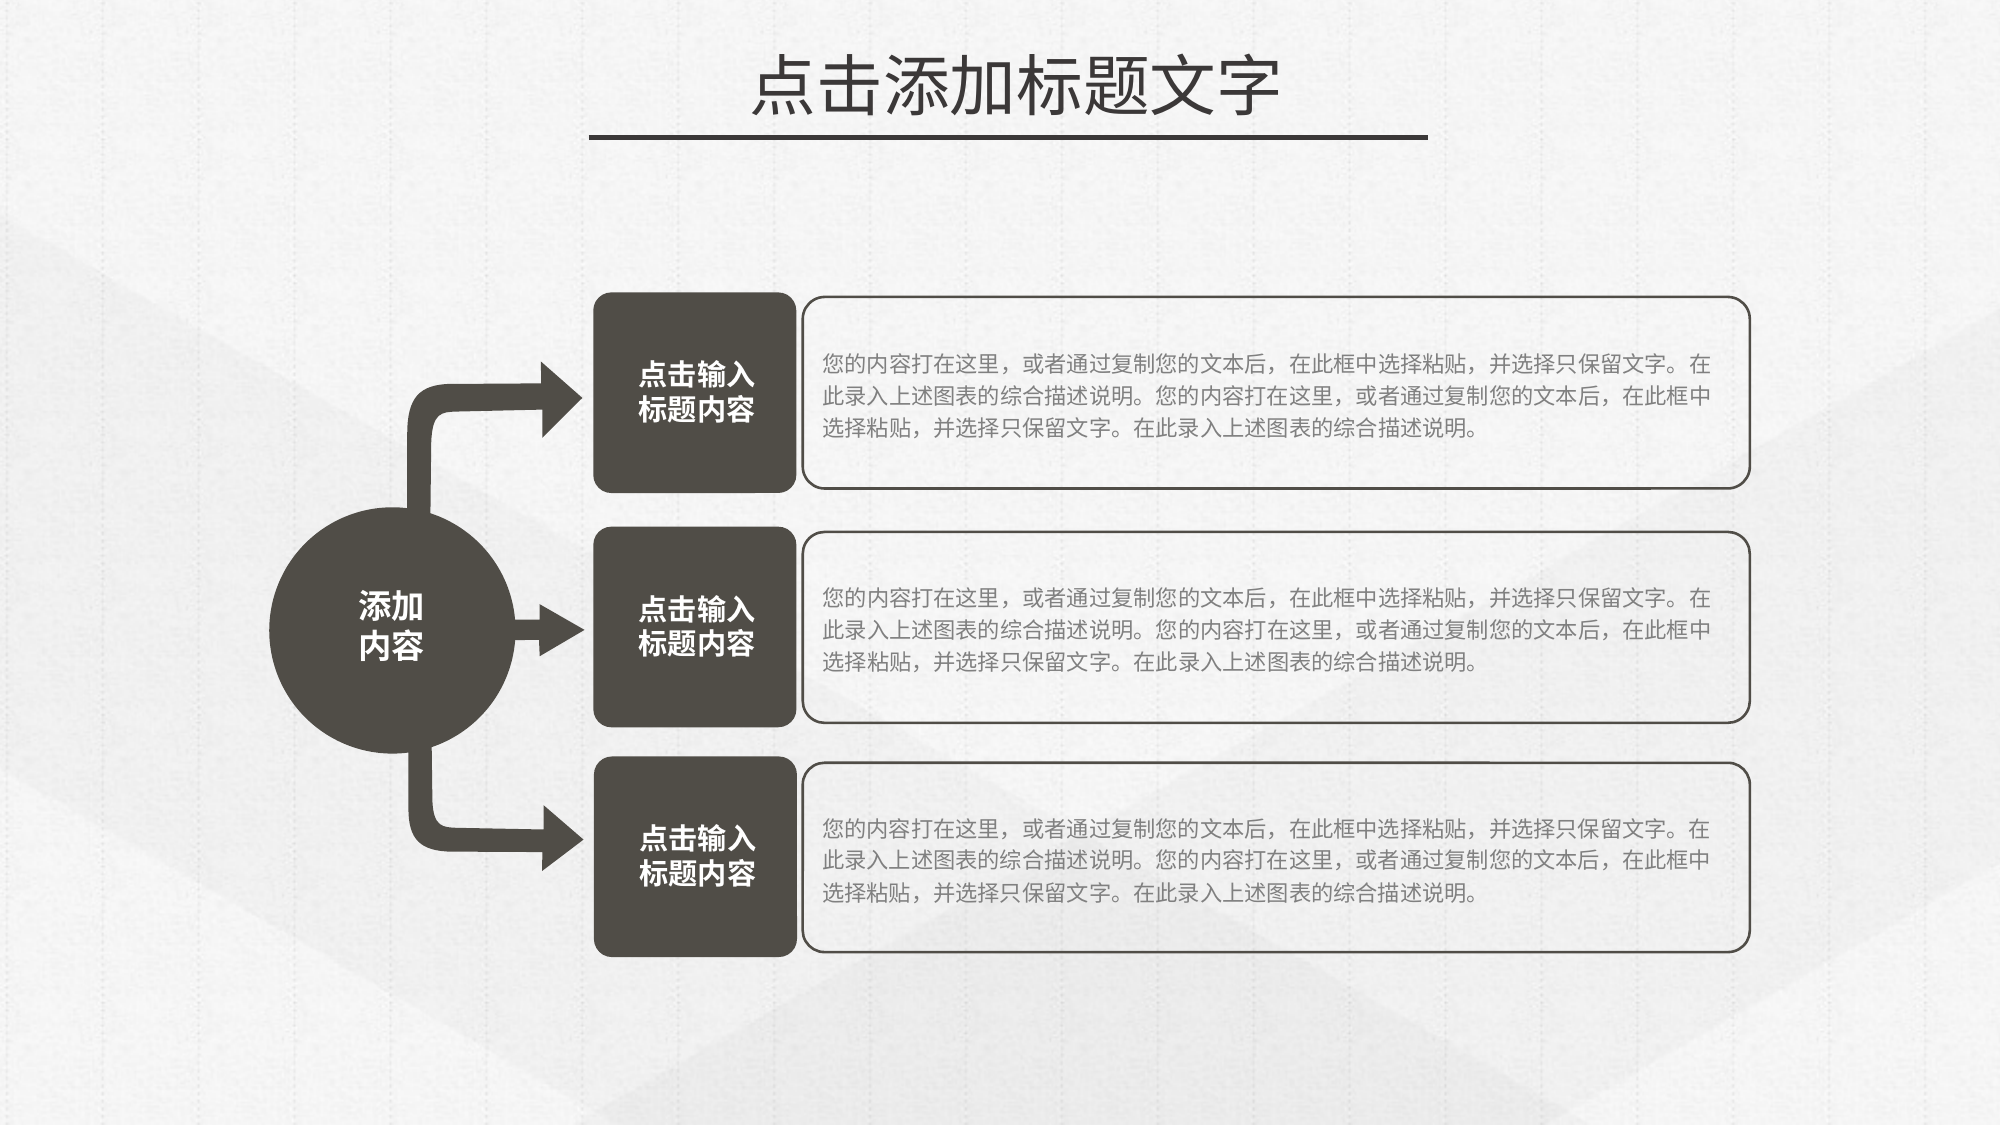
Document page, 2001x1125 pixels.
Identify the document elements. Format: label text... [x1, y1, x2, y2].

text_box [593, 526, 797, 728]
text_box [561, 36, 1472, 138]
text_box 您的内容打在这里，或者通过复制您的文本后，在此框中选择粘贴，并选择只保留文字。在此录入上述图表的综合描述说明。您的内容打在这里，或者通过复制您的文本后，在此框中选择粘贴，并选择只保留文字。在此录入上述图表的综合描述说明。 [802, 531, 1750, 723]
text_box 您的内容打在这里，或者通过复制您的文本后，在此框中选择粘贴，并选择只保留文字。在此录入上述图表的综合描述说明。您的内容打在这里，或者通过复制您的文本后，在此框中选择粘贴，并选择只保留文字。在此录入上述图表的综合描述说明。 [802, 762, 1750, 953]
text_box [290, 576, 495, 727]
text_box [593, 292, 797, 494]
picture [0, 0, 2000, 1125]
text_box 您的内容打在这里，或者通过复制您的文本后，在此框中选择粘贴，并选择只保留文字。在此录入上述图表的综合描述说明。您的内容打在这里，或者通过复制您的文本后，在此框中选择粘贴，并选择只保留文字。在此录入上述图表的综合描述说明。 [802, 296, 1750, 489]
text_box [269, 507, 516, 754]
text_box [407, 361, 583, 507]
text_box [408, 754, 584, 872]
text_box [516, 604, 585, 657]
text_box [593, 756, 797, 958]
